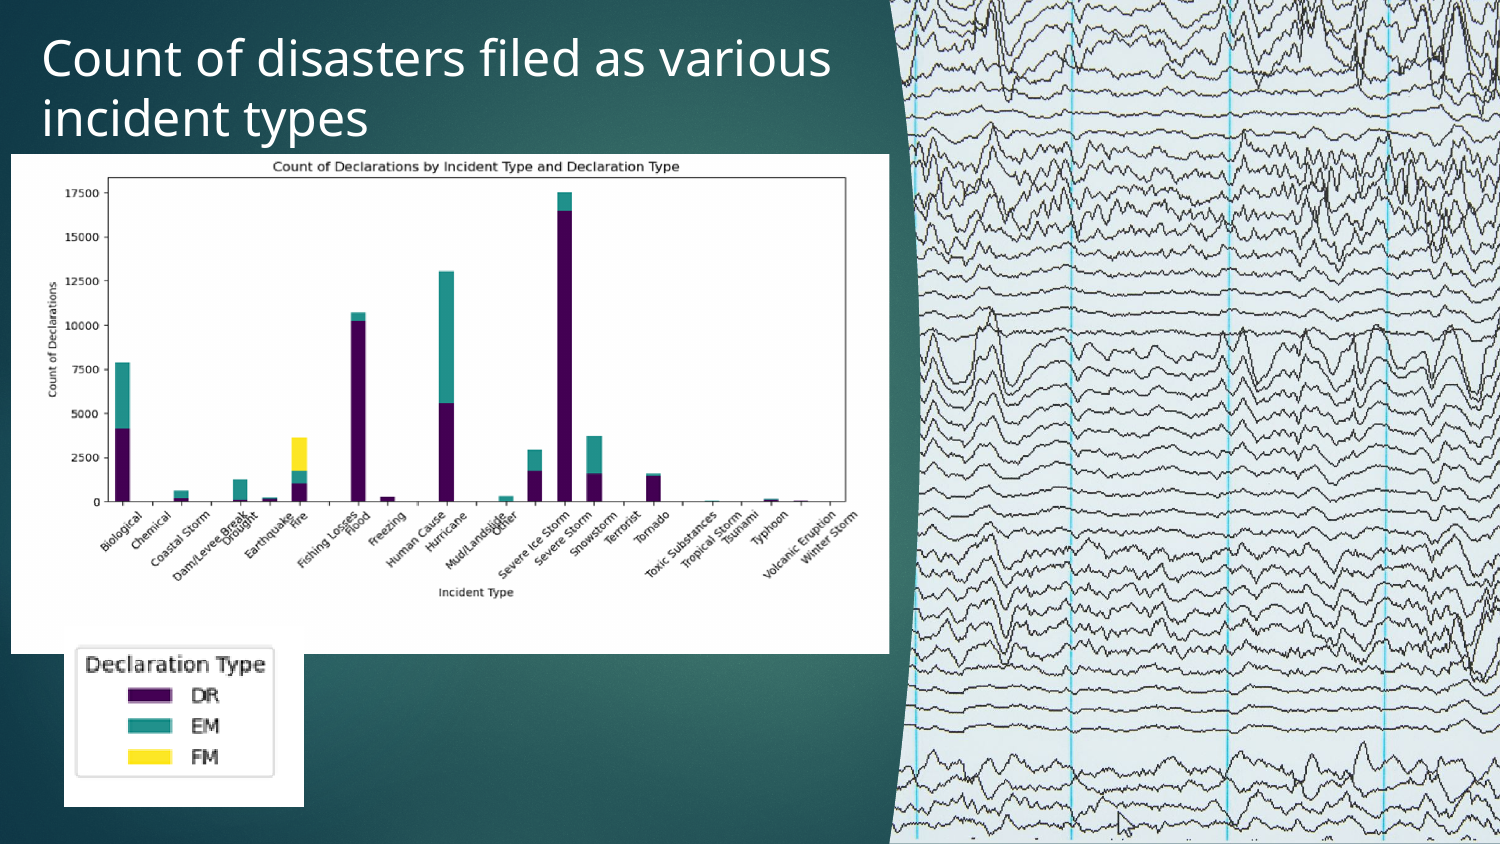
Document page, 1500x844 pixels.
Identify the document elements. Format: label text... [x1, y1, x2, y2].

picture [0, 0, 1500, 844]
text_box Count of disasters filed as various incident types [26, 19, 874, 152]
